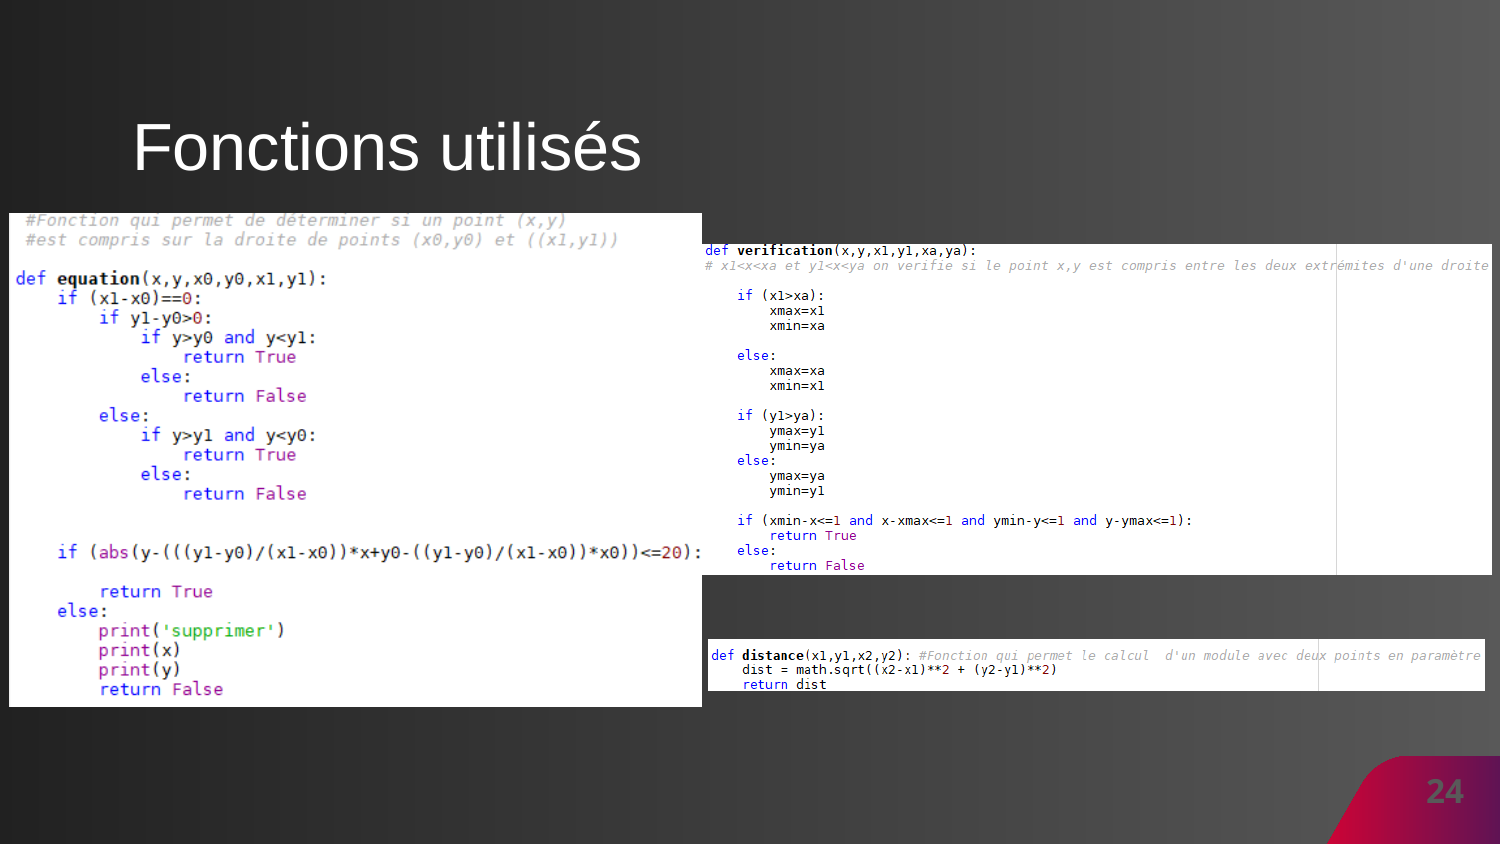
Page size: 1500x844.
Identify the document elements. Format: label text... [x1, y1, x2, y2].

picture [9, 213, 1492, 707]
slide_number ‹#› [1389, 755, 1500, 844]
picture [708, 638, 1485, 692]
title Fonctions utilisés [116, 88, 1383, 177]
